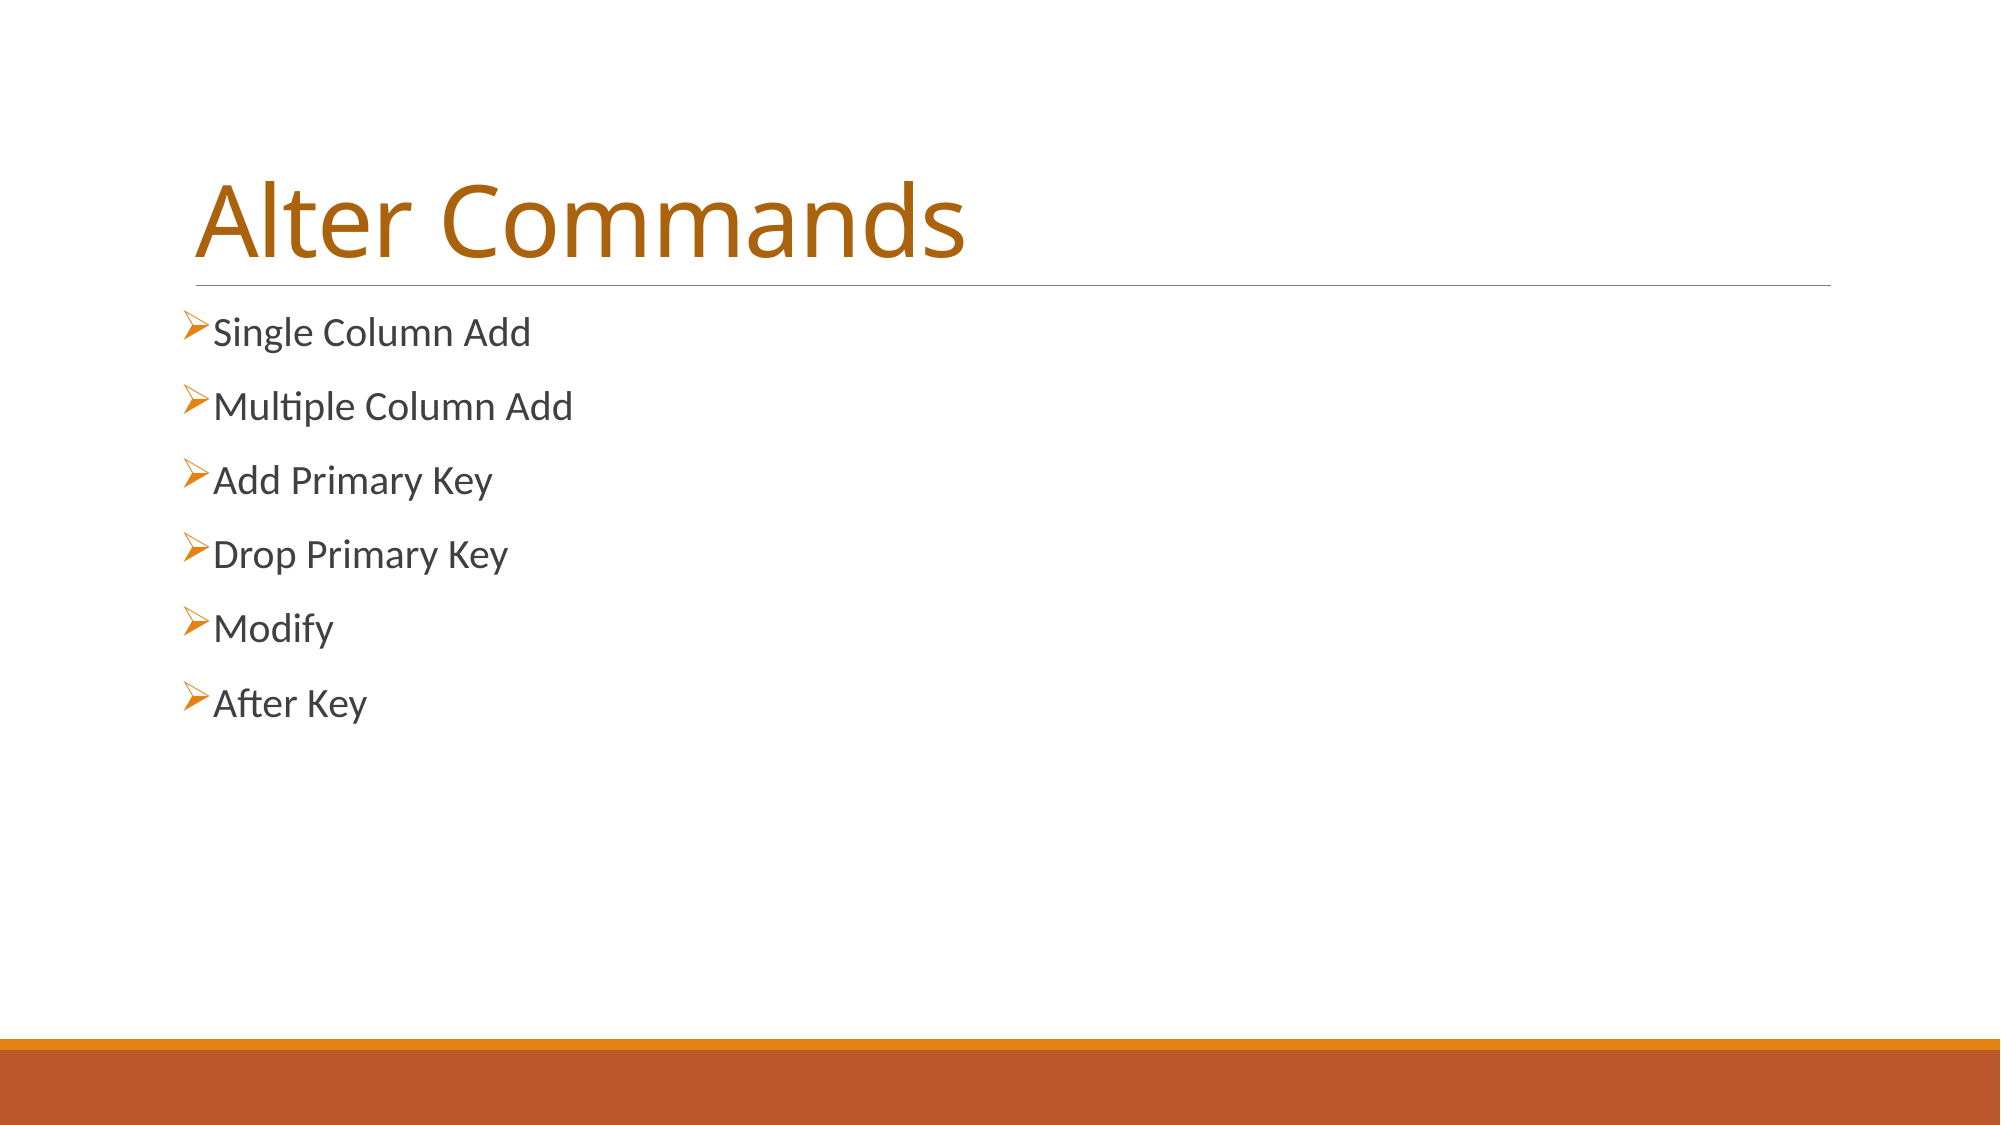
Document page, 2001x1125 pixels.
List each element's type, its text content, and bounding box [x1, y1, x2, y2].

title Alter Commands [180, 47, 1830, 285]
list Single Column Add Multiple Column Add Add Primary Key Drop Primary Key Modify After Key [180, 302, 1830, 963]
